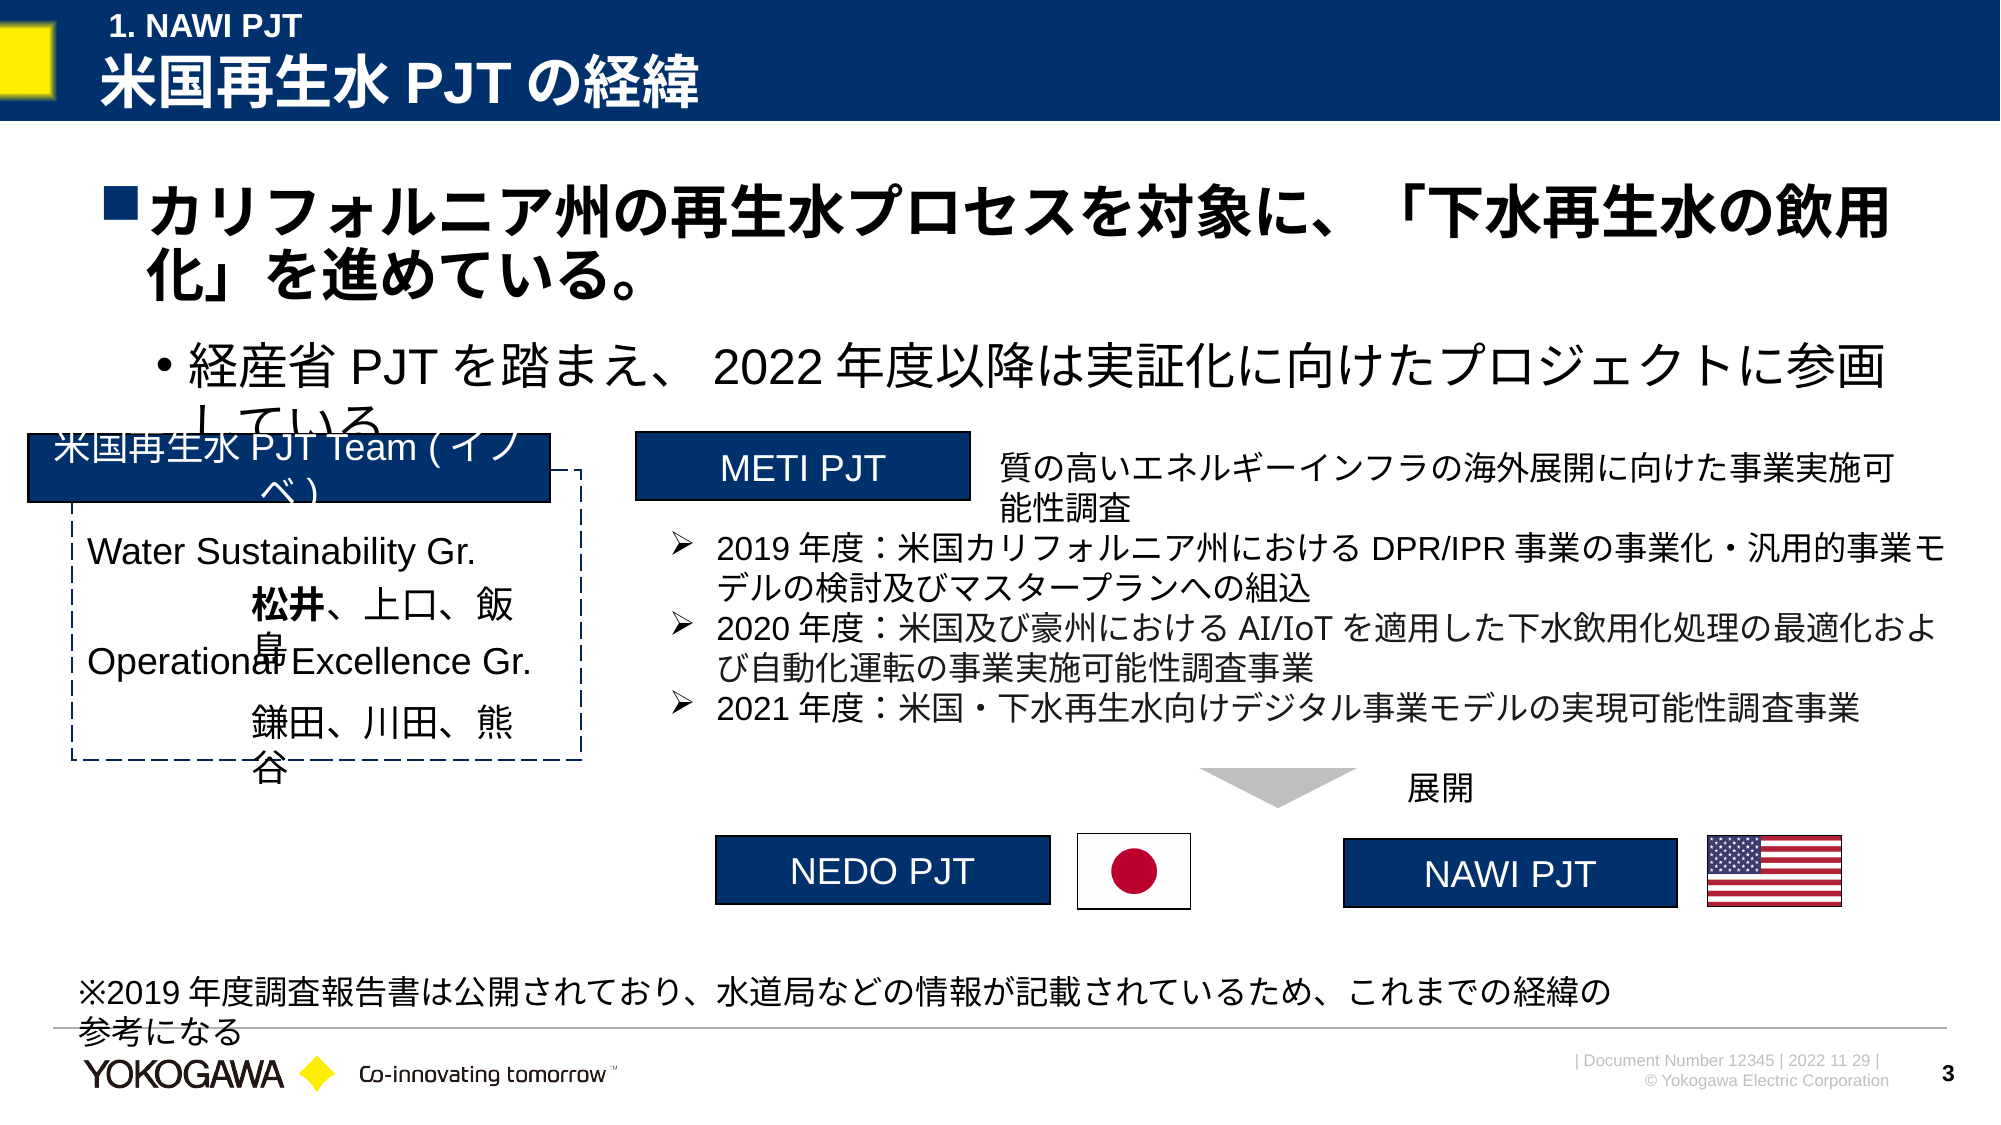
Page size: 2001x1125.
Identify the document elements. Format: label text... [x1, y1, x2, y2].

text_box Operational Excellence Gr. [72, 629, 571, 690]
picture [0, 6, 69, 115]
text_box NEDO PJT [715, 835, 1051, 905]
slide_number 3 [1904, 1042, 1970, 1103]
title 米国再生水PJTの経緯 [84, 41, 1955, 127]
text_box 1. NAWI PJT [93, 0, 836, 52]
text_box 質の高いエネルギーインフラの海外展開に向けた事業実施可能性調査 [984, 440, 1944, 520]
text_box [1198, 767, 1356, 810]
picture [83, 1059, 617, 1093]
text_box Water Sustainability Gr. [72, 519, 514, 580]
text_box 米国再生水PJT Team (イノベ) [27, 433, 551, 503]
text_box ※2019年度調査報告書は公開されており、水道局などの情報が記載されているため、これまでの経緯の参考になる [63, 963, 1660, 1059]
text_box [1707, 835, 1842, 907]
text_box METI PJT [635, 431, 971, 501]
text_box NAWI PJT [1343, 838, 1678, 908]
text_box 松井、上口、飯島 [236, 573, 548, 678]
text_box 鎌田、川田、熊谷 [236, 692, 548, 797]
list カリフォルニア州の再生水プロセスを対象に、「下水再生水の飲用化」を進めている。 経産省PJTを踏まえ、2022年度以降は実証化に向けたプロジェクトに参画している [84, 175, 1946, 398]
text_box [71, 469, 582, 761]
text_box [1077, 833, 1191, 910]
text_box 展開 [1356, 760, 1525, 815]
text_box 2019年度：米国カリフォルニア州におけるDPR/IPR事業の事業化・汎用的事業モデルの検討及びマスタープランへの組込 2020年度：米国及び豪州におけるAI/IoTを適用した下水飲用化処理の最適化および自動化運転の事業実施可能性調査事業 2021年度：米国・下水再生水向けデジタル事業モデルの実現可能性調査事業 [654, 520, 1970, 735]
